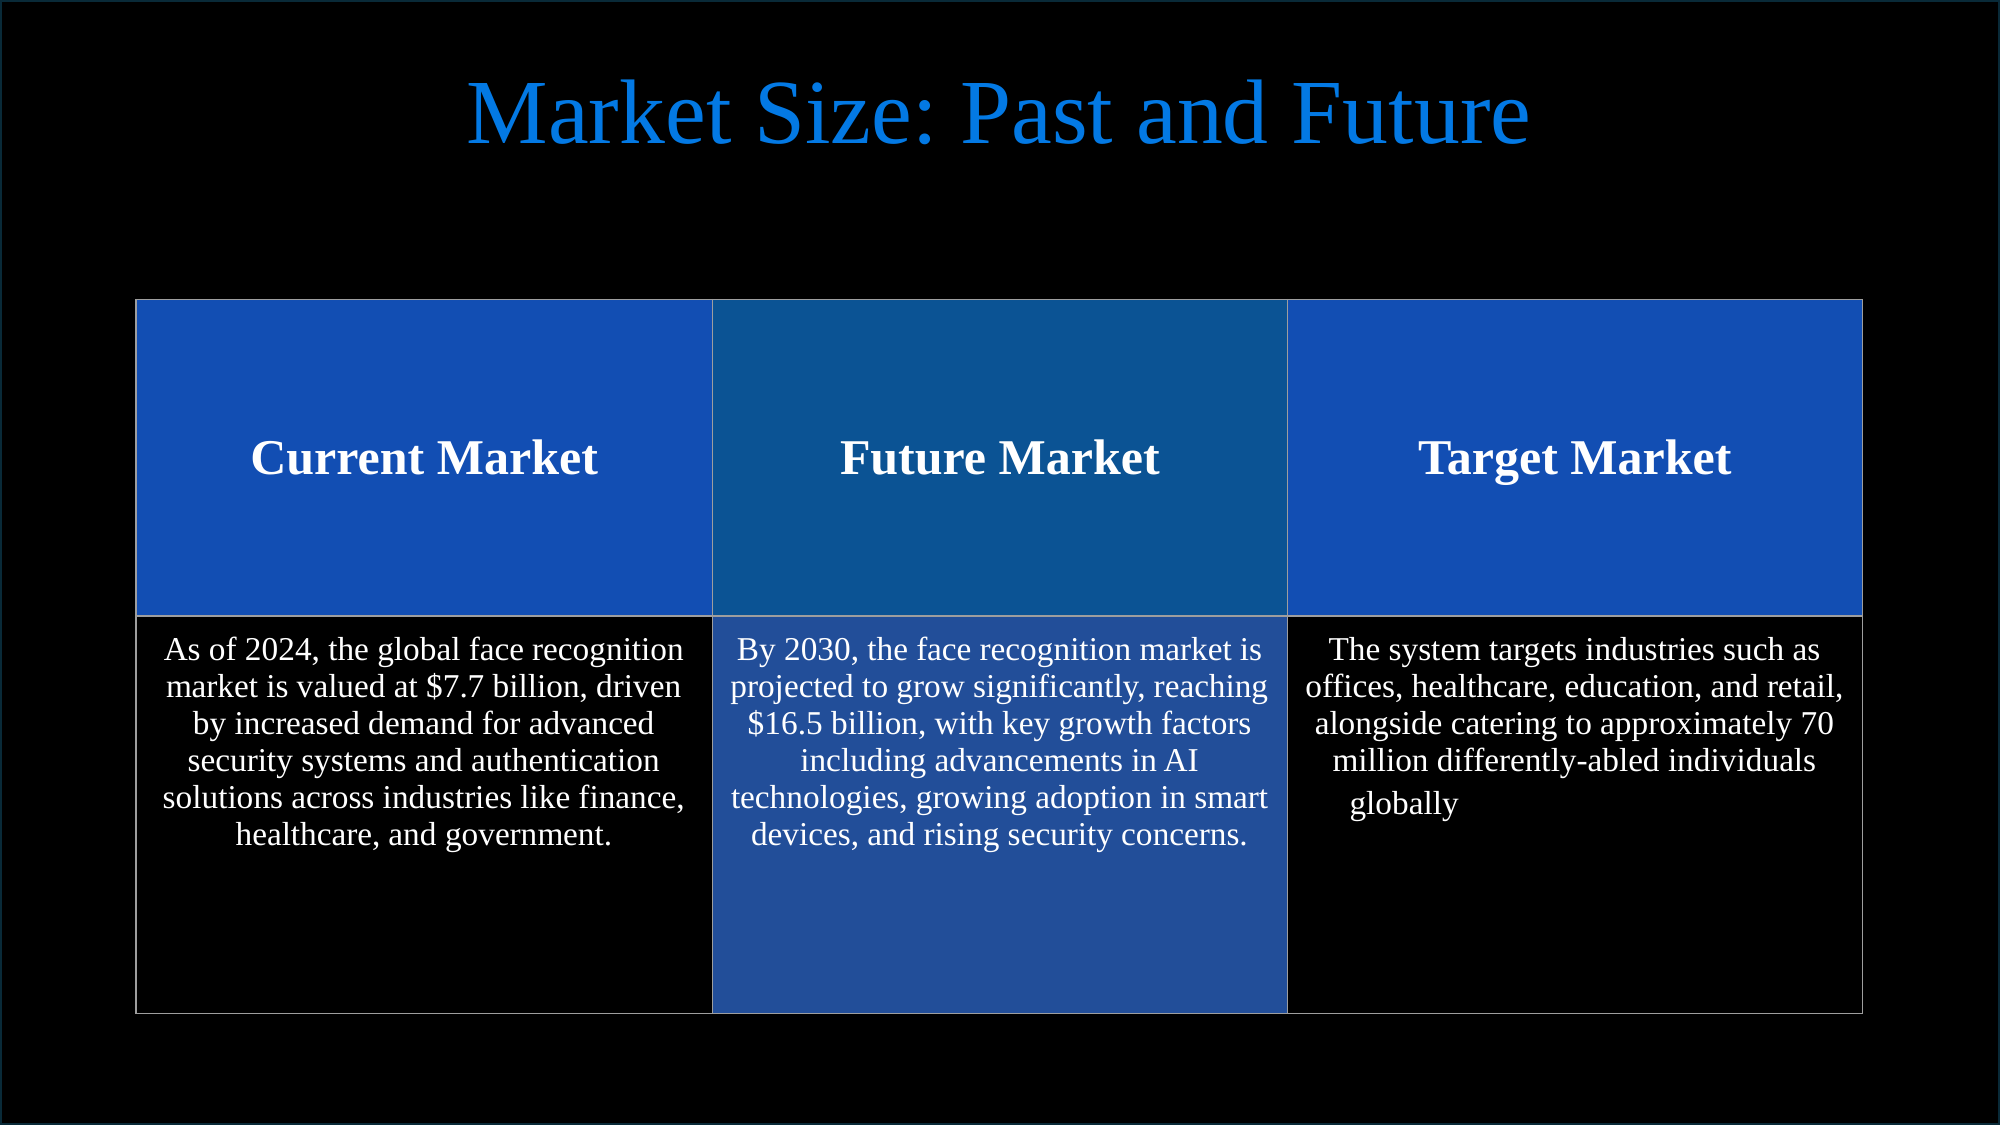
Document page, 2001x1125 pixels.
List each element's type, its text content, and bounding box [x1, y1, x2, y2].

table_header Target Market [1288, 300, 1862, 615]
title Market Size: Past and Future [137, 59, 1863, 278]
table_header Current Market [137, 300, 712, 615]
table_header Future Market [713, 300, 1287, 615]
table_cell The system targets industries such as offices, healthcare, education, and retail, alongside catering to approximately 70 million differently-abled individuals globally for accessibility and security needs. [1288, 617, 1862, 1013]
text_box [0, 0, 2000, 1125]
table_cell As of 2024, the global face recognition market is valued at $7.7 billion, driven by increased demand for advanced security systems and authentication solutions across industries like finance, healthcare, and government. [137, 617, 712, 1013]
table_cell By 2030, the face recognition market is projected to grow significantly, reaching $16.5 billion, with key growth factors including advancements in AI technologies, growing adoption in smart devices, and rising security concerns. [713, 617, 1287, 1013]
